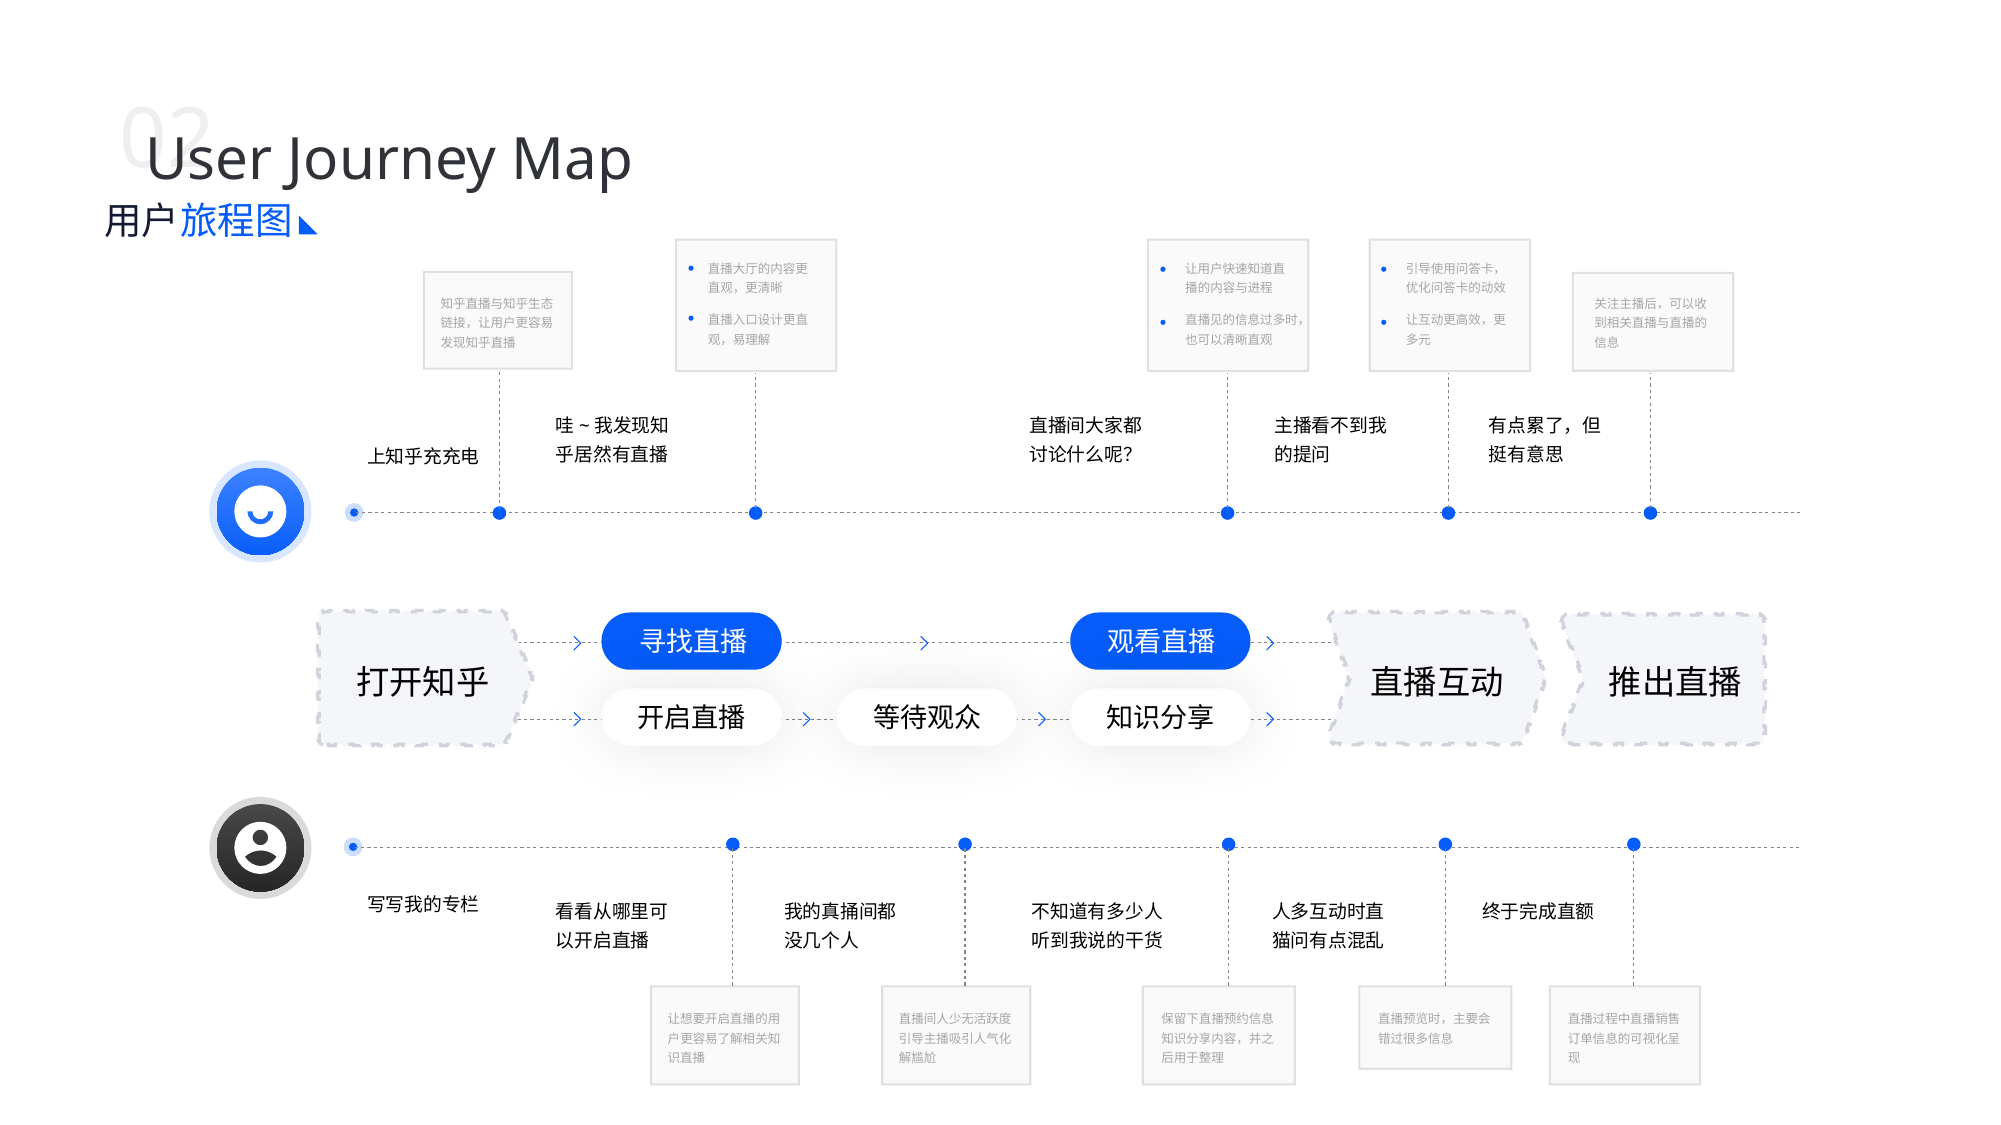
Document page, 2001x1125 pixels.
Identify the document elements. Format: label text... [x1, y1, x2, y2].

text_box 观看直播 [1092, 617, 1231, 665]
text_box [726, 837, 740, 852]
text_box [348, 842, 358, 852]
text_box 让用户快速知道直播的内容与进程 [1170, 248, 1305, 300]
text_box [344, 503, 364, 522]
text_box 上知乎充充电 [352, 437, 495, 475]
text_box [1328, 611, 1547, 745]
text_box 直播间大家都 讨论什么呢？ [1014, 399, 1159, 473]
text_box [601, 612, 782, 670]
text_box [1038, 712, 1046, 727]
text_box [1266, 636, 1274, 650]
text_box [209, 460, 312, 563]
text_box [573, 636, 581, 650]
text_box 直播预览时，主要会错过很多信息 [1363, 999, 1508, 1054]
text_box 哇~我发现知乎居然有直播 [541, 399, 702, 473]
text_box 知乎直播与知乎生态链接，让用户更容易发现知乎直播 [425, 283, 570, 357]
text_box [882, 986, 1031, 1085]
text_box [308, 224, 318, 235]
text_box [1142, 986, 1295, 1085]
text_box 用户 [89, 189, 165, 250]
text_box 人多互动时直猫问有点混乱 [1257, 885, 1418, 959]
text_box [1147, 239, 1309, 371]
text_box 保留下直播预约信息知识分享内容，并之后用于整理 [1146, 999, 1291, 1073]
text_box 写写我的专栏 [352, 885, 495, 923]
text_box 不知道有多少人听到我说的干货 [1016, 885, 1193, 959]
text_box [1266, 712, 1274, 727]
text_box [1572, 272, 1734, 371]
text_box [234, 821, 287, 874]
text_box [350, 508, 359, 517]
text_box [651, 986, 799, 1085]
text_box [748, 506, 763, 520]
text_box [317, 610, 533, 746]
text_box [209, 796, 312, 899]
text_box [836, 688, 1018, 746]
text_box [1643, 506, 1658, 520]
text_box [1369, 239, 1531, 371]
text_box [1438, 837, 1453, 851]
text_box 开启直播 [622, 693, 761, 741]
text_box [958, 837, 972, 852]
text_box [492, 506, 507, 520]
text_box 推出直播 [1594, 654, 1757, 709]
text_box 主播看不到我 的提问 [1259, 399, 1404, 473]
text_box 打开知乎 [341, 654, 505, 709]
text_box 等待观众 [858, 693, 996, 741]
text_box 直播互动 [1356, 654, 1519, 709]
text_box [1070, 612, 1251, 670]
text_box [343, 837, 363, 857]
text_box 直播过程中直播销售订单信息的可视化呈现 [1553, 999, 1698, 1073]
text_box 我的真捅间都没几个人 [769, 885, 930, 959]
text_box 让想要开启直播的用户更容易了解相关知识直播 [653, 999, 797, 1073]
text_box [1220, 506, 1235, 520]
text_box 旅程图 [165, 189, 308, 250]
text_box [920, 636, 928, 650]
text_box 直播大厅的内容更直观，更清晰 [693, 248, 828, 300]
text_box [573, 712, 581, 727]
text_box 有点累了，但 挺有意思 [1474, 399, 1618, 473]
text_box [423, 271, 572, 369]
text_box [1221, 837, 1236, 851]
text_box 寻找直播 [624, 617, 763, 665]
text_box 让互动更高效，更多元 [1391, 300, 1526, 354]
text_box [601, 688, 782, 746]
text_box [1627, 837, 1641, 852]
text_box 看看从哪里可以开启直播 [541, 885, 702, 959]
text_box [1561, 613, 1766, 745]
text_box User Journey Map [130, 114, 649, 199]
text_box [803, 712, 810, 727]
text_box [676, 239, 837, 371]
text_box [1070, 688, 1251, 746]
text_box [1549, 986, 1700, 1085]
text_box 02 [105, 77, 230, 189]
text_box 直播间人少无活跃度引导主播吸引人气化解尴尬 [884, 999, 1029, 1073]
text_box [216, 467, 305, 556]
text_box [216, 804, 305, 892]
text_box 直播入口设计更直观，易理解 [693, 300, 828, 354]
text_box [1441, 506, 1456, 520]
text_box 直播见的信息过多时，也可以清晰直观 [1170, 300, 1314, 354]
text_box [234, 485, 287, 538]
text_box 关注主播后，可以收到相关直播与直播的信息 [1579, 283, 1724, 357]
text_box 终于完成直额 [1467, 885, 1628, 930]
text_box 知识分享 [1091, 693, 1230, 741]
text_box 引导使用问答卡，优化问答卡的动效 [1391, 248, 1526, 300]
text_box [1359, 986, 1512, 1069]
